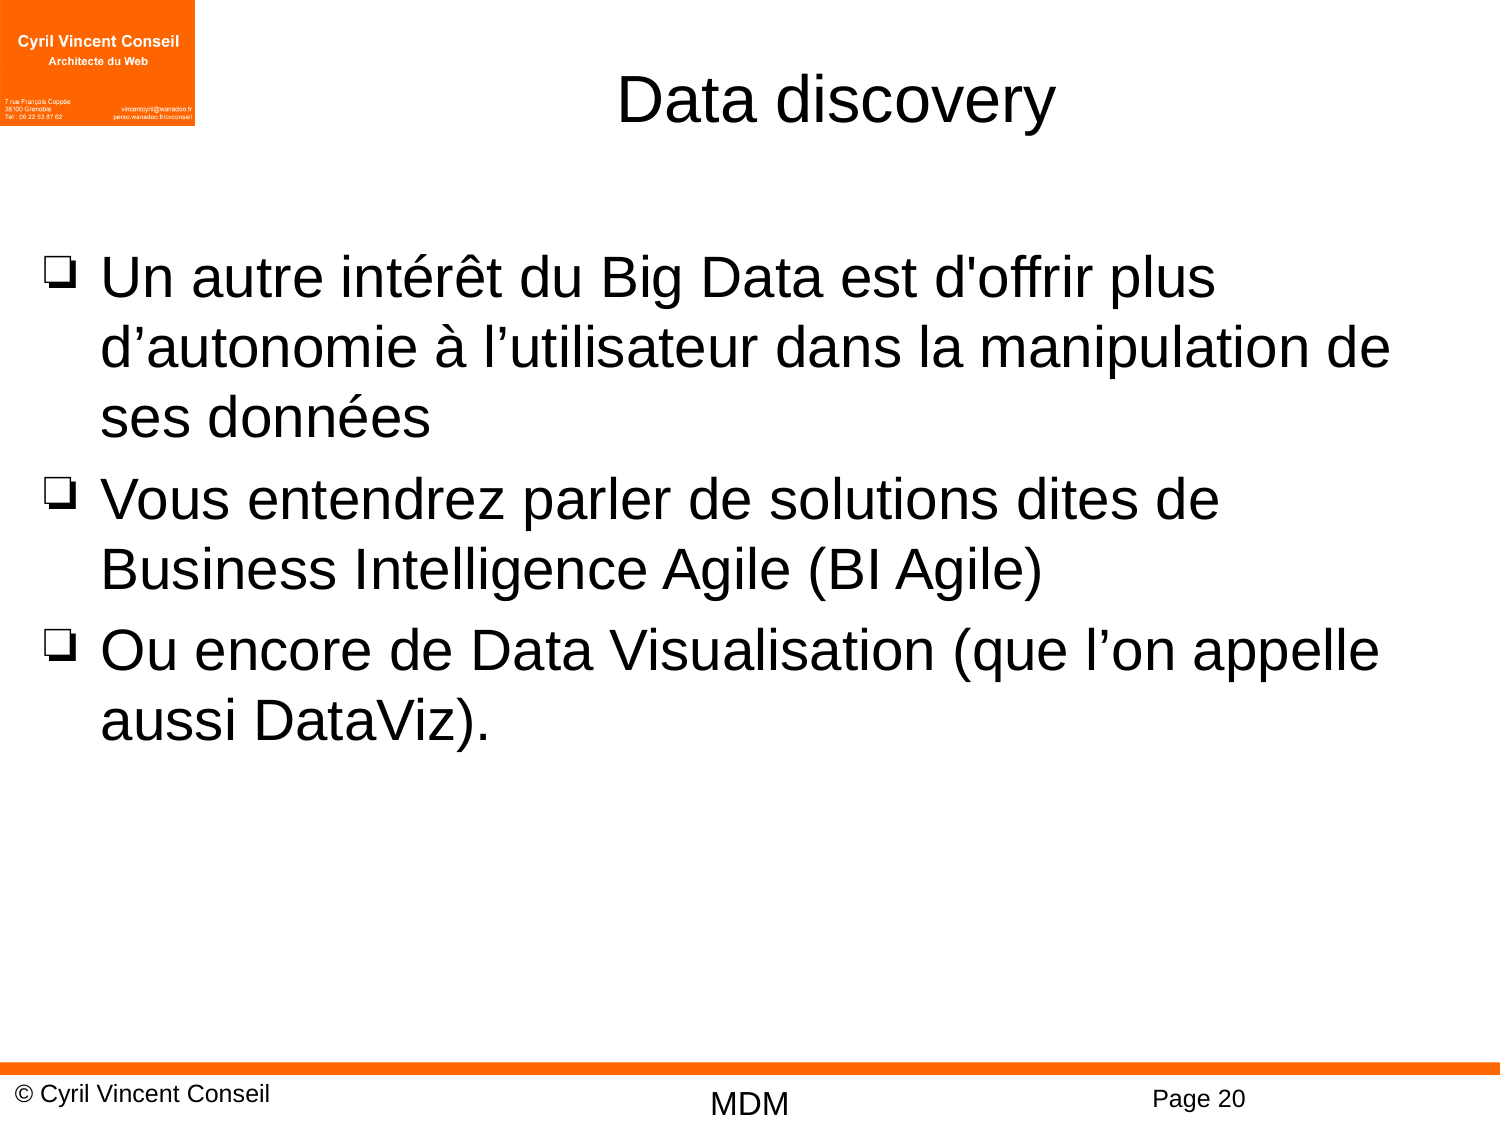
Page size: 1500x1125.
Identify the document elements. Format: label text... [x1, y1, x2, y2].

title Data discovery [194, 2, 1480, 190]
list Un autre intérêt du Big Data est d'offrir plus d’autonomie à l’utilisateur dans la manipulation de ses données Vous entendrez parler de solutions dites de Business Intelligence Agile (BI Agile) Ou encore de Data Visualisation (que l’on appelle aussi DataViz). [29, 231, 1468, 1059]
picture [0, 0, 195, 126]
